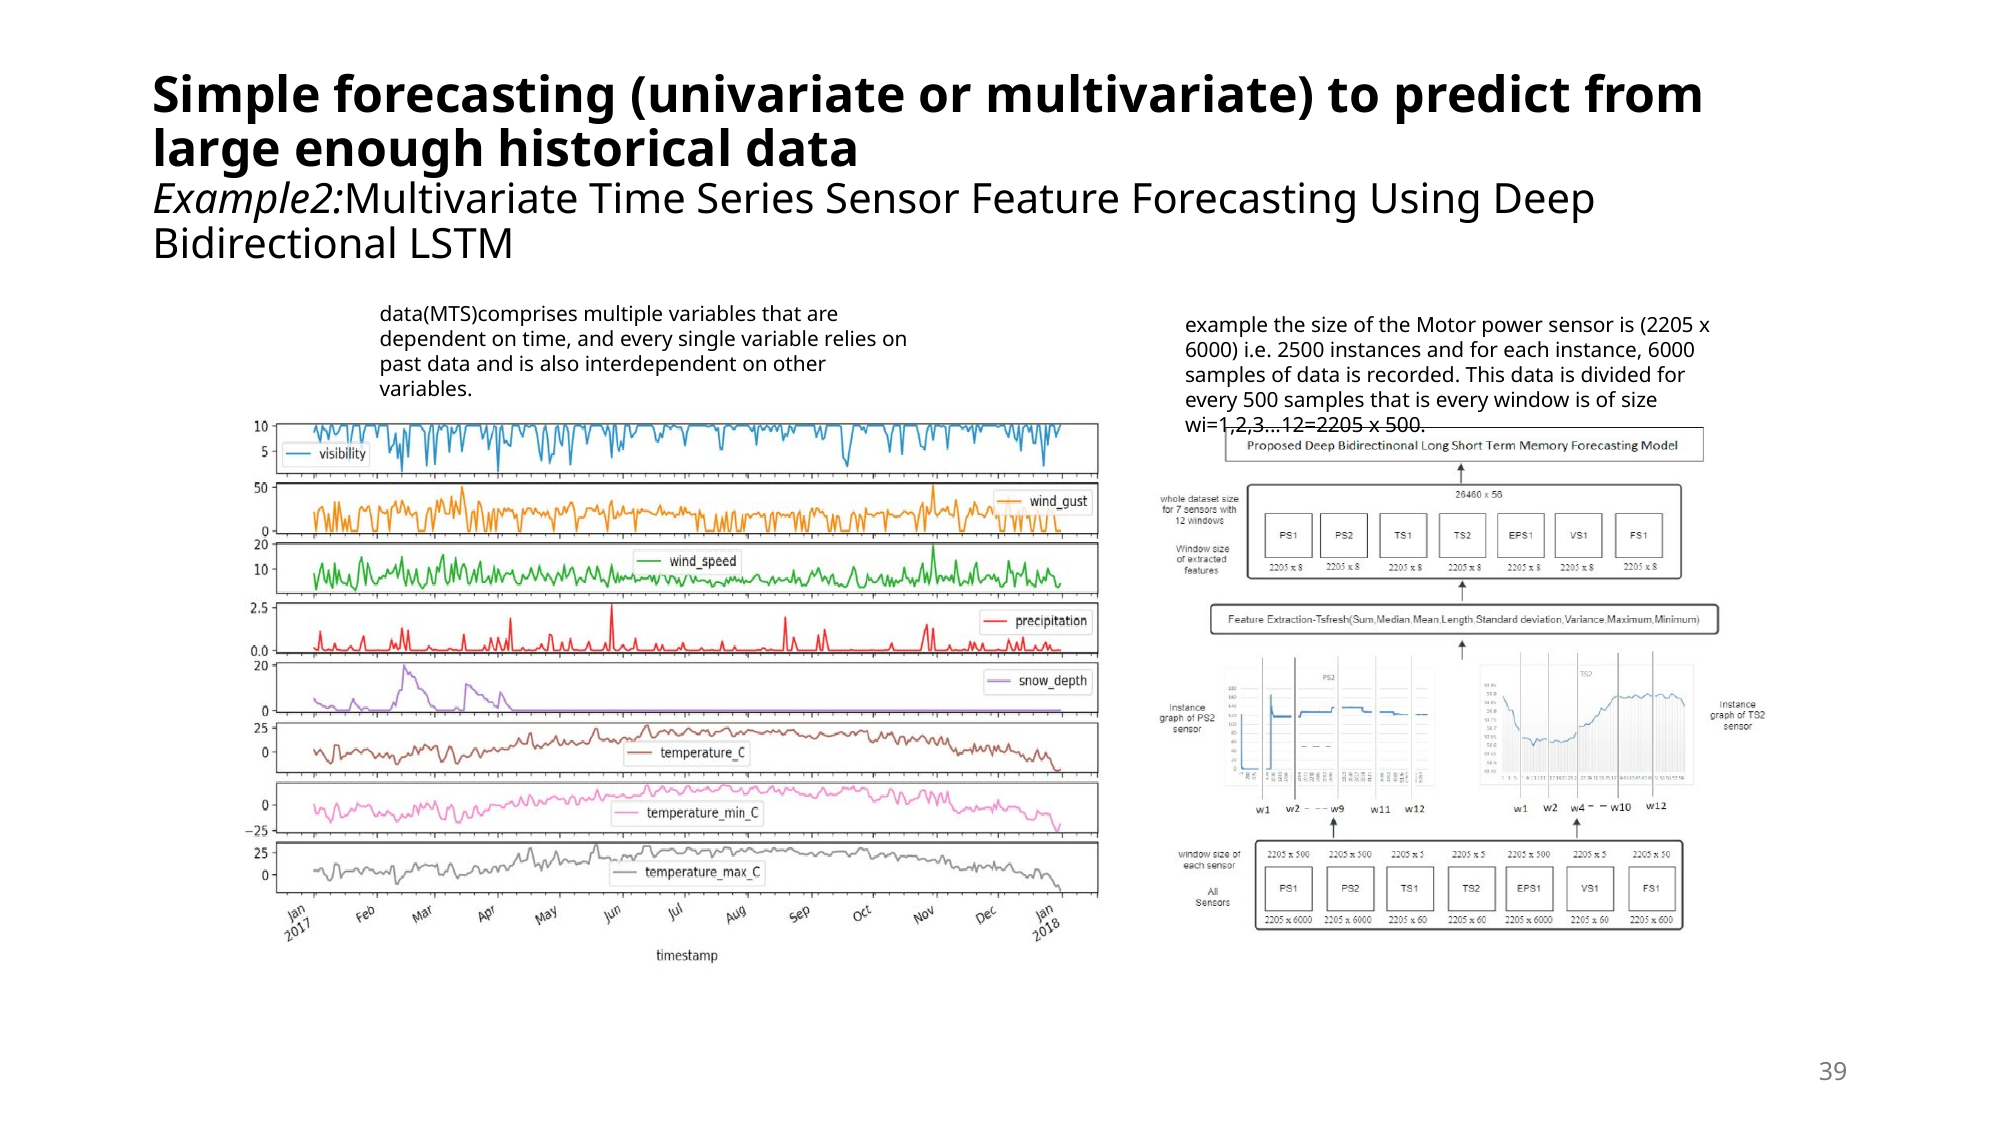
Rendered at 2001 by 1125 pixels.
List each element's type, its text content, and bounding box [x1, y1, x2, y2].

text_box data(MTS)comprises multiple variables that are dependent on time, and every single variable relies on past data and is also interdependent on other variables. [364, 292, 930, 408]
title Simple forecasting (univariate or multivariate) to predict from large enough historical data Example2:Multivariate Time Series Sensor Feature Forecasting Using Deep Bidirectional LSTM [137, 59, 1863, 278]
slide_number 39 [1412, 1042, 1863, 1103]
picture [1148, 416, 1778, 944]
picture [243, 408, 1118, 972]
text_box example the size of the Motor power sensor is (2205 x 6000) i.e. 2500 instances and for each instance, 6000 samples of data is recorded. This data is divided for every 500 samples that is every window is of size wi=1,2,3...12=2205 x 500. [1170, 303, 1735, 416]
